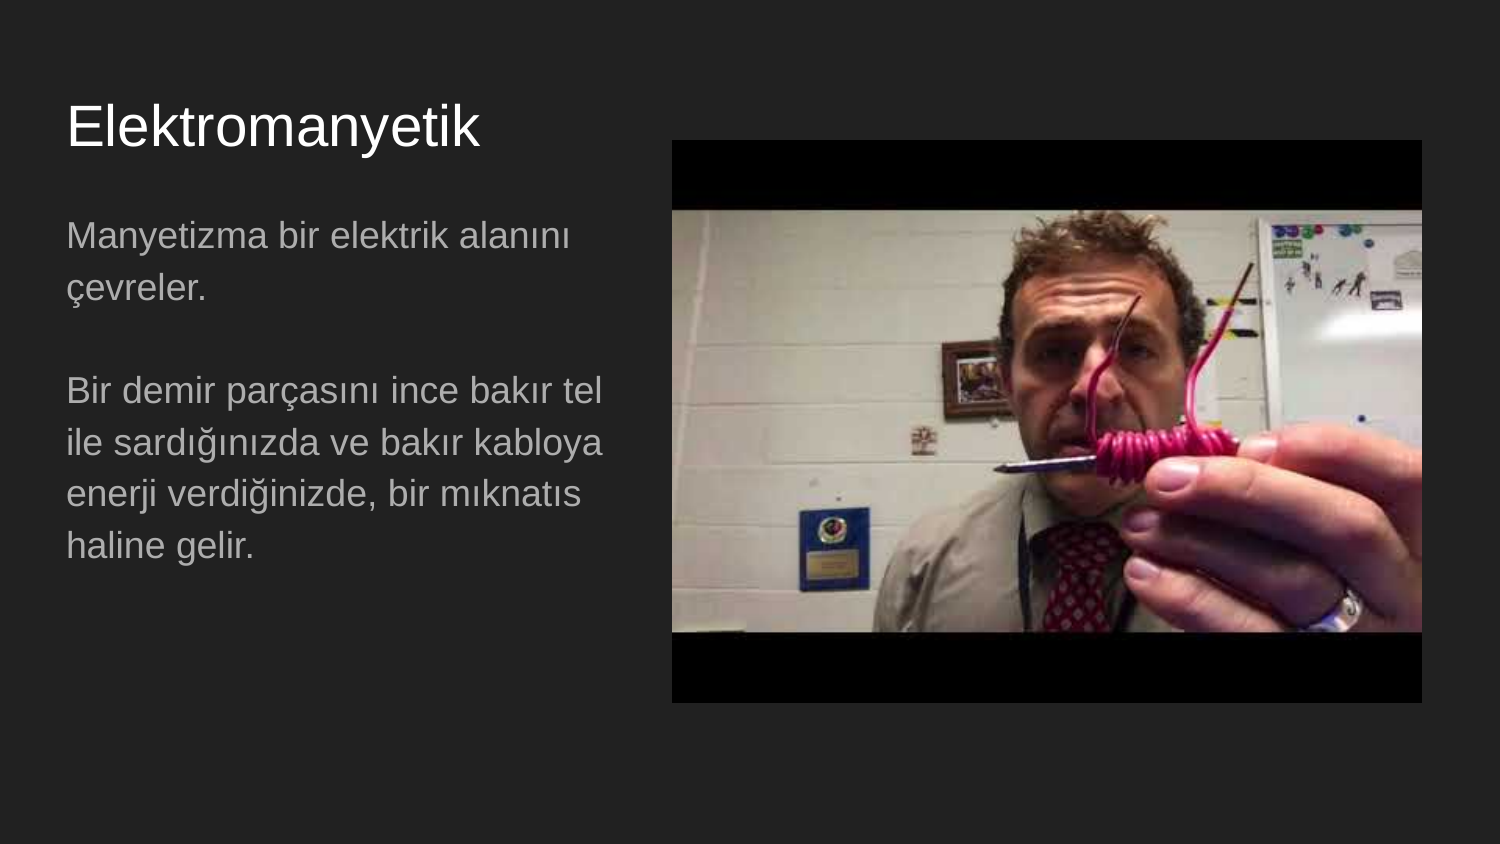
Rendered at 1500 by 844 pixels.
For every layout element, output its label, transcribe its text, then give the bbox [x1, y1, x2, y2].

list Manyetizma bir elektrik alanını çevreler. Bir demir parçasını ince bakır tel ile sardığınızda ve bakır kabloya enerji verdiğinizde, bir mıknatıs haline gelir. [51, 189, 651, 750]
picture [671, 140, 1423, 704]
title Elektromanyetik [51, 72, 1449, 167]
